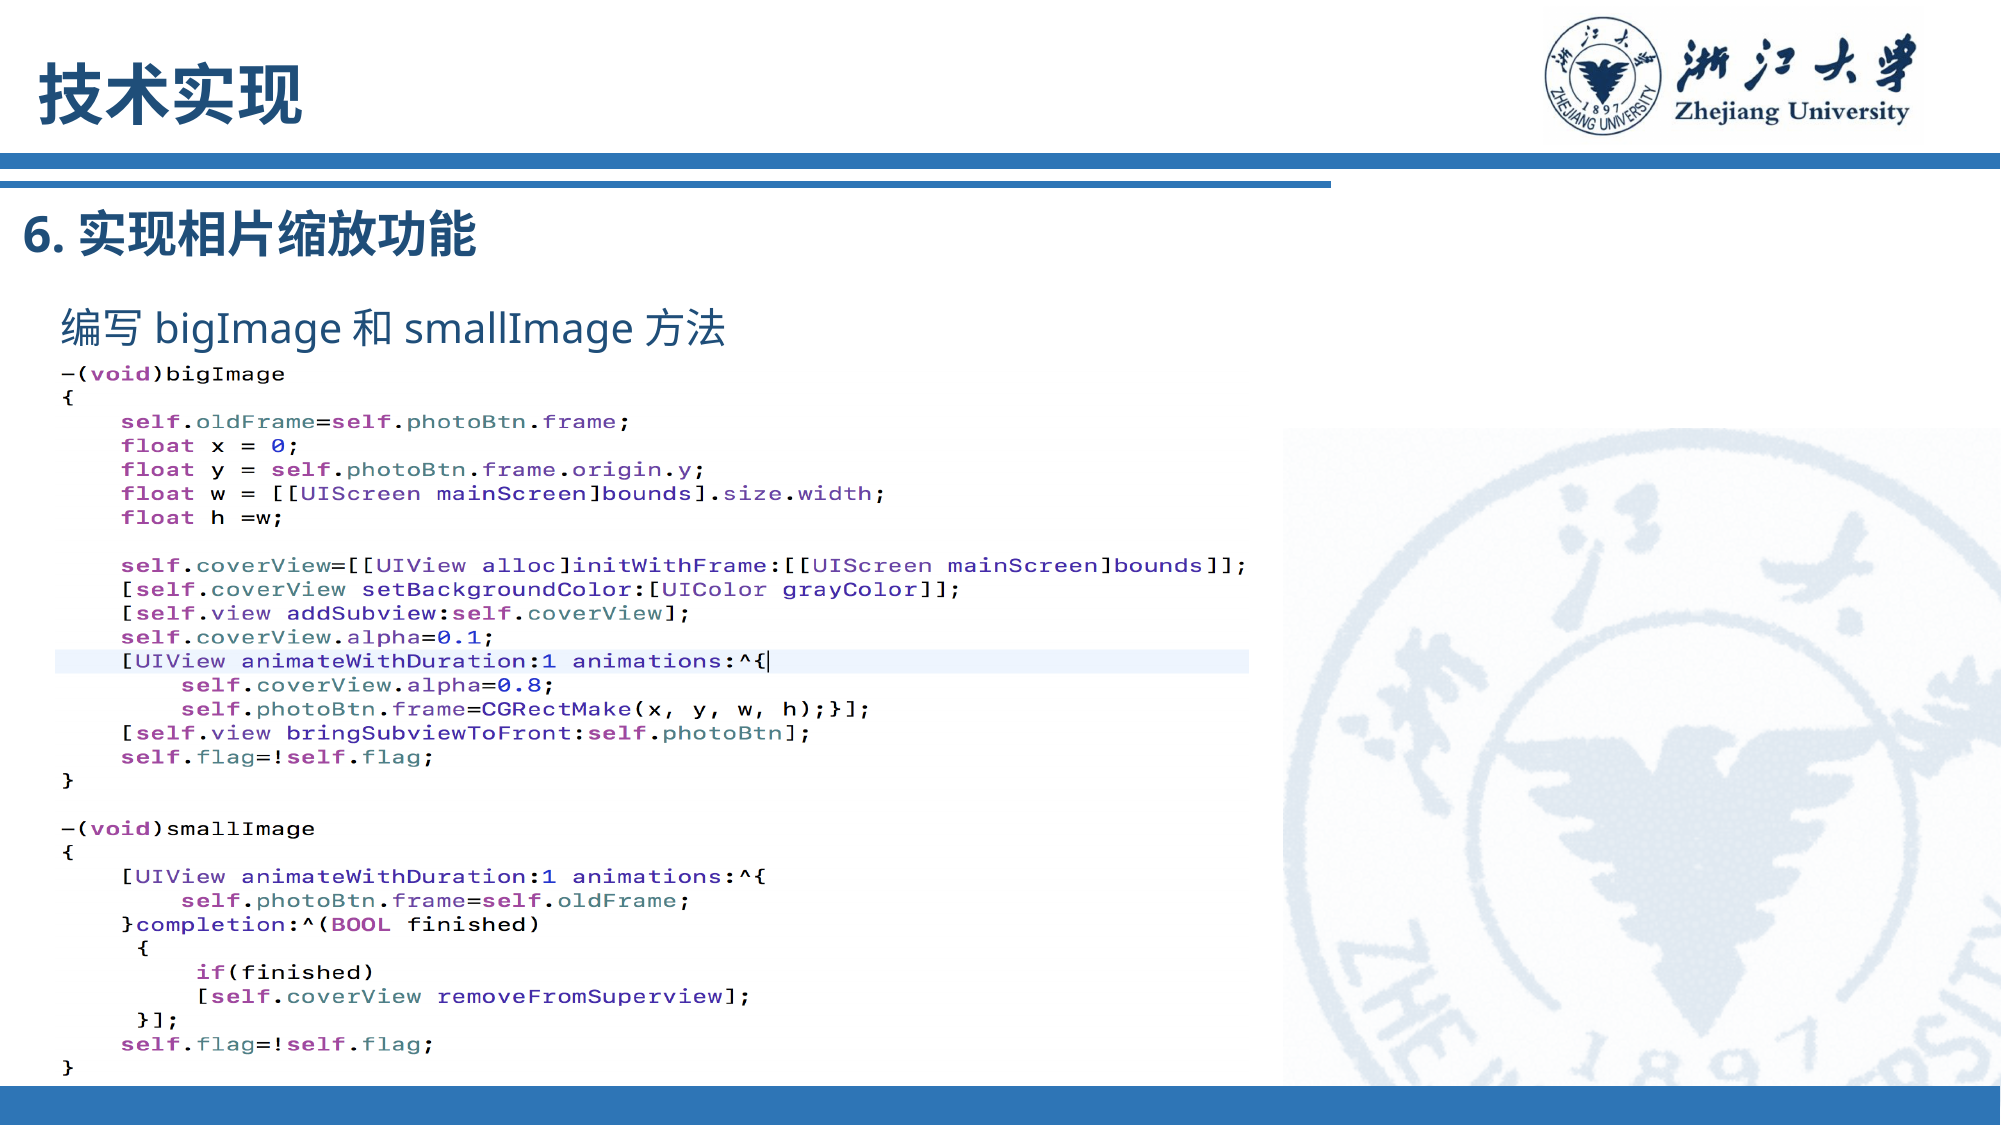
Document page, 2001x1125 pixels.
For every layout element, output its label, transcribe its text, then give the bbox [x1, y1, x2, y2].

picture [1543, 6, 1924, 145]
picture [54, 360, 1249, 1083]
text_box 6.实现相片缩放功能 编写bigImage和smallImage方法 [7, 172, 1850, 361]
title 技术实现 [22, 40, 929, 142]
